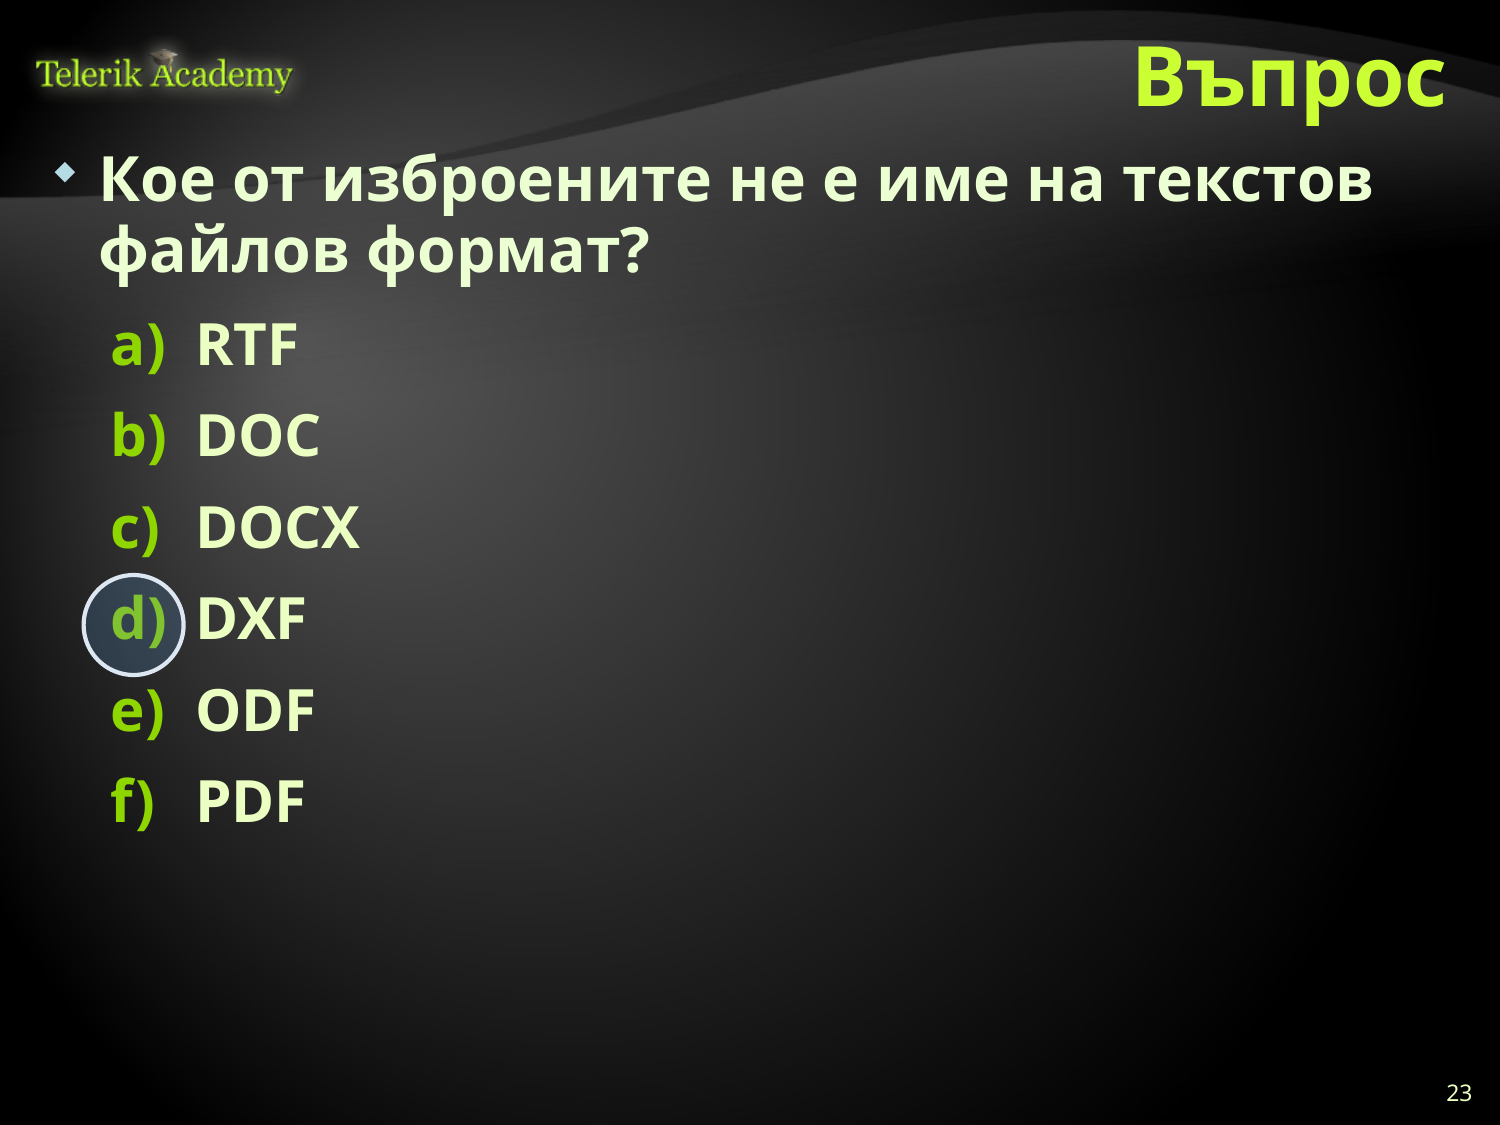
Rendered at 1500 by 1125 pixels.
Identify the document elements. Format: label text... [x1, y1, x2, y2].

slide_number 23 [1412, 1074, 1488, 1113]
list Кое от изброените не е име на текстов файлов формат? RTF DOC DOCX DXF ODF PDF [37, 137, 1463, 1063]
text_box [81, 572, 186, 678]
picture [0, 0, 1500, 1125]
title Въпрос [300, 12, 1463, 137]
